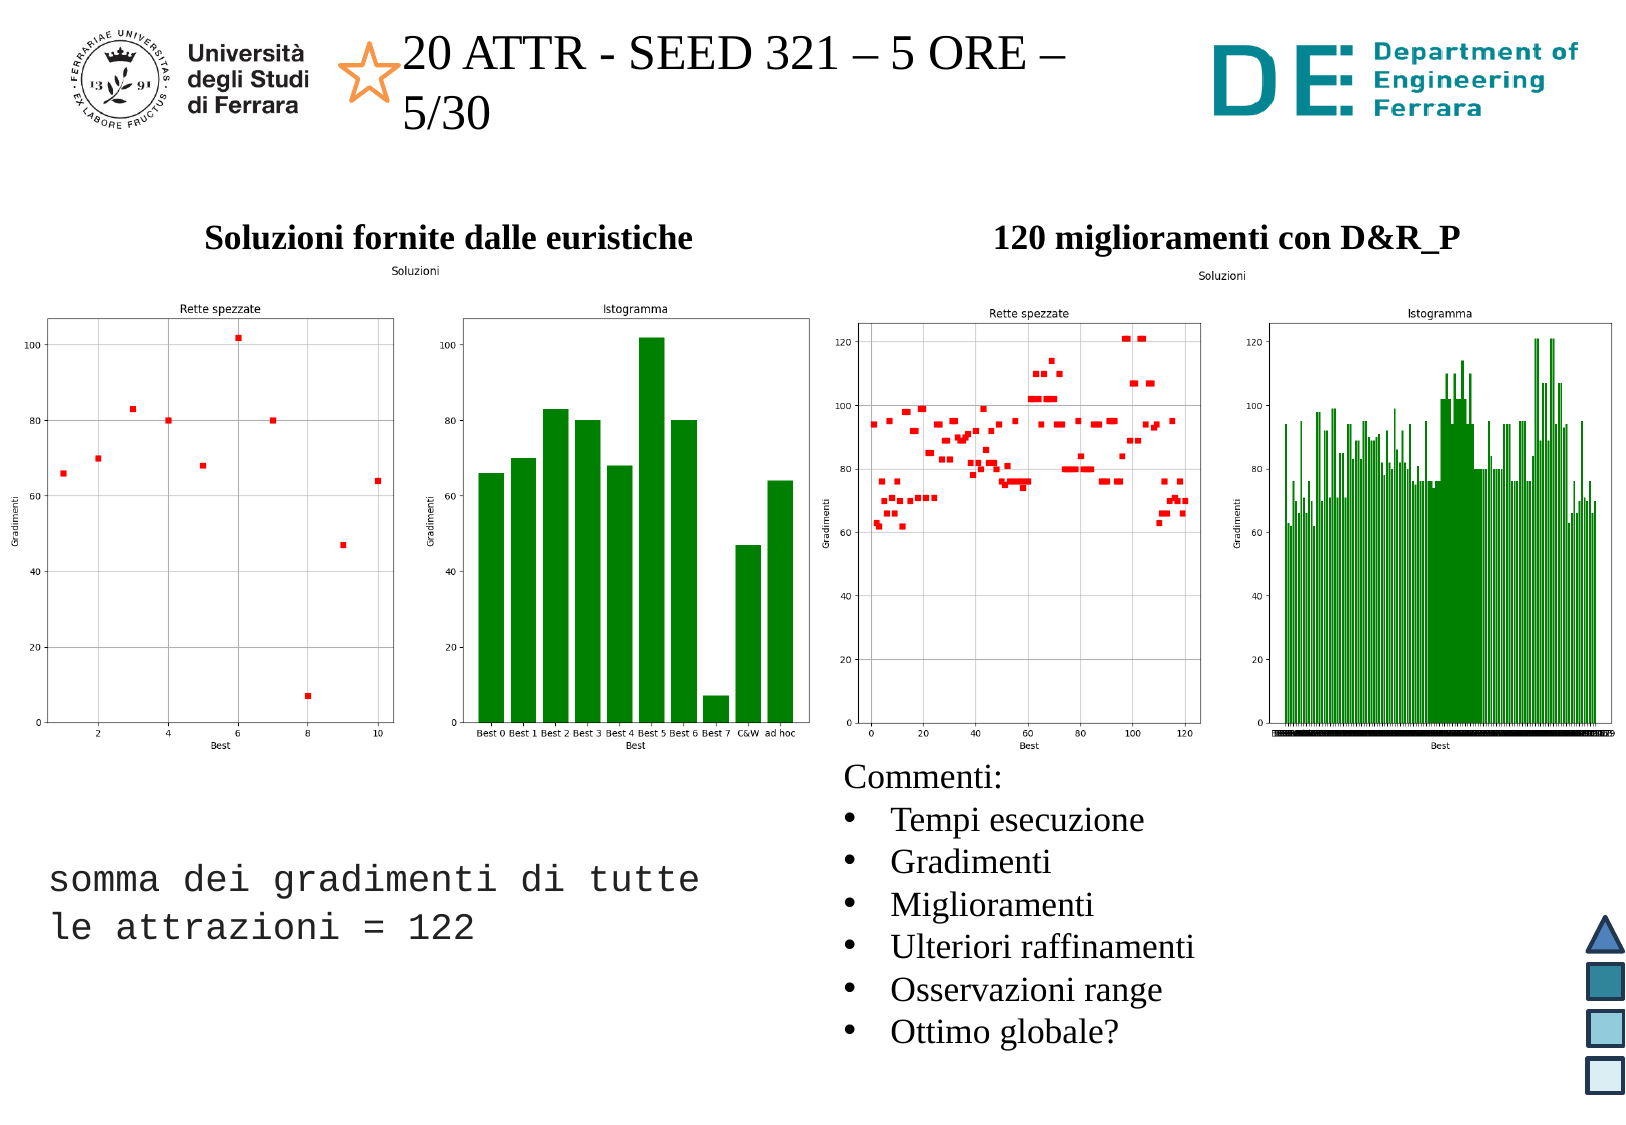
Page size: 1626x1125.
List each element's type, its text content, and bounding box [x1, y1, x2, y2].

text_box [1588, 964, 1623, 999]
text_box 120 miglioramenti con D&R_P [977, 206, 1503, 262]
text_box [339, 43, 399, 102]
text_box Soluzioni fornite dalle euristiche [189, 206, 714, 258]
picture [1213, 42, 1578, 116]
picture [3, 259, 1621, 757]
picture [65, 24, 314, 135]
text_box [1587, 1058, 1623, 1094]
text_box Commenti: Tempi esecuzione Gradimenti Miglioramenti Ulteriori raffinamenti Osservazioni range Ottimo globale? [828, 765, 1559, 1059]
text_box somma dei gradimenti di tutte le attrazioni = 122 [32, 843, 767, 955]
text_box [1588, 1011, 1624, 1046]
title 20 attr - seed 321 – 5 ore – 5/30 [387, 16, 1144, 143]
text_box [1587, 916, 1623, 952]
